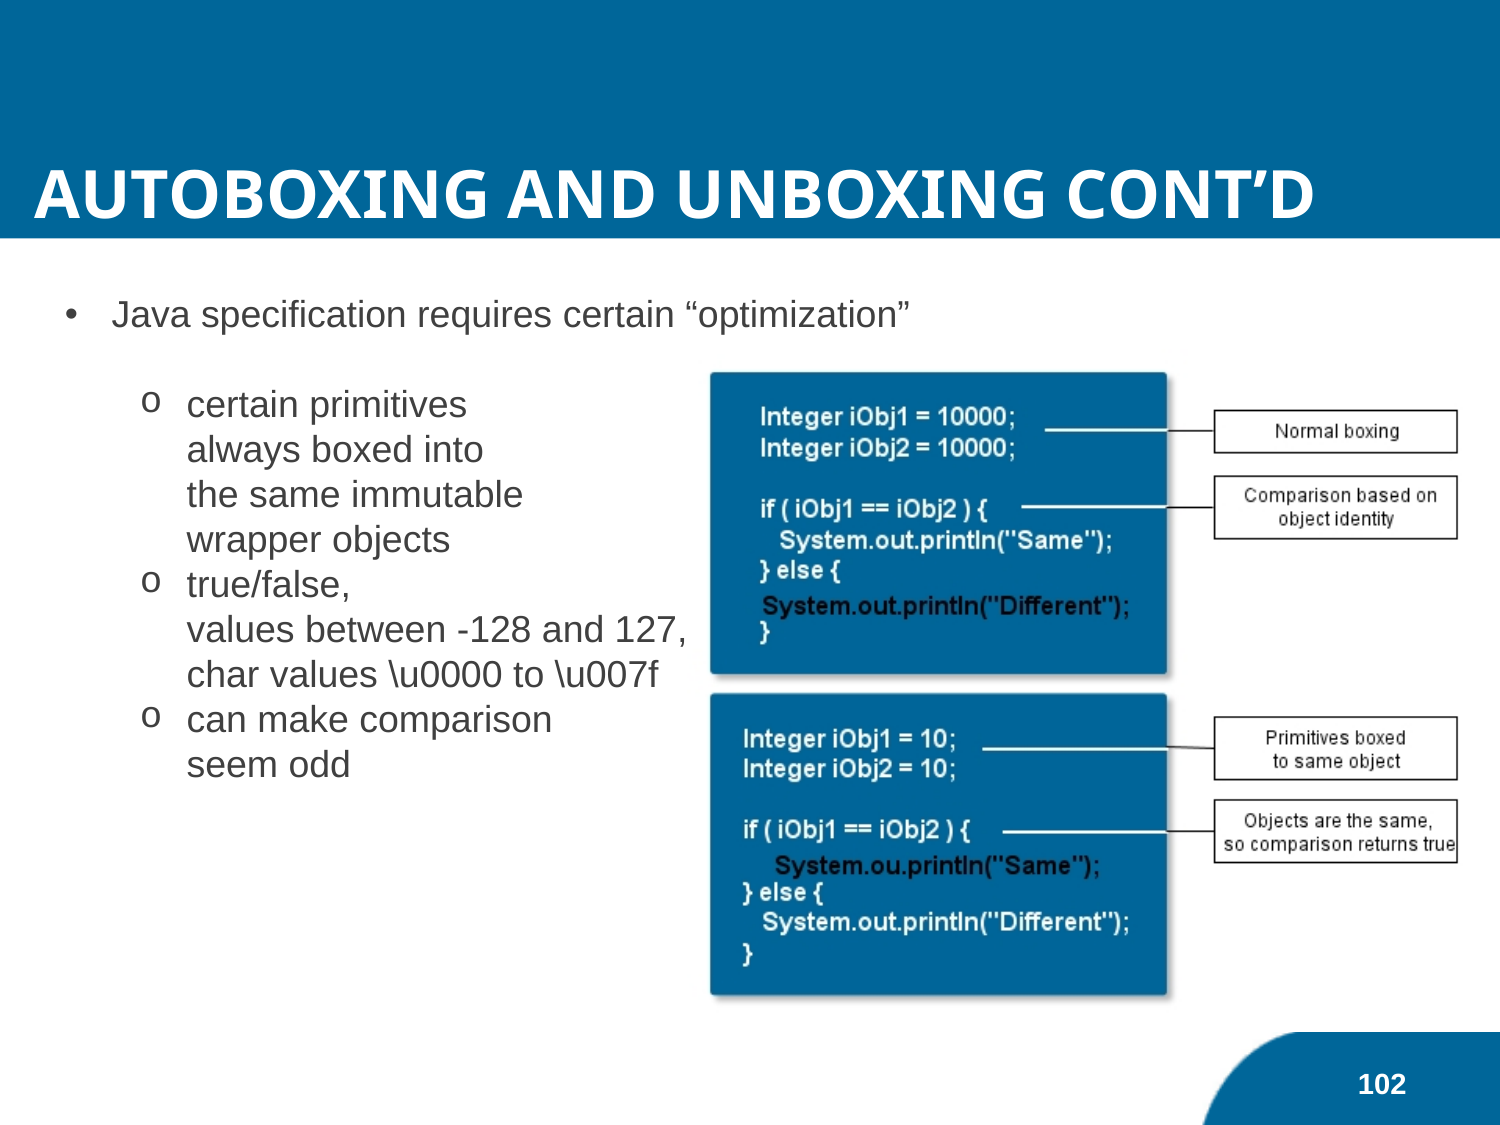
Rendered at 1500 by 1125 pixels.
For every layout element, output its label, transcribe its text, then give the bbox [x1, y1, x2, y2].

list Autoboxing and Unboxing cont’d [0, 0, 1500, 239]
picture [1199, 1032, 1295, 1125]
slide_number 102 [1327, 1065, 1407, 1125]
text_box Java specification requires certain “optimization” certain primitives always boxed into the same immutable wrapper objects true/false, values between -128 and 127, char values \u0000 to \u007f can make comparison seem odd [50, 283, 1438, 838]
picture [687, 348, 1480, 1020]
